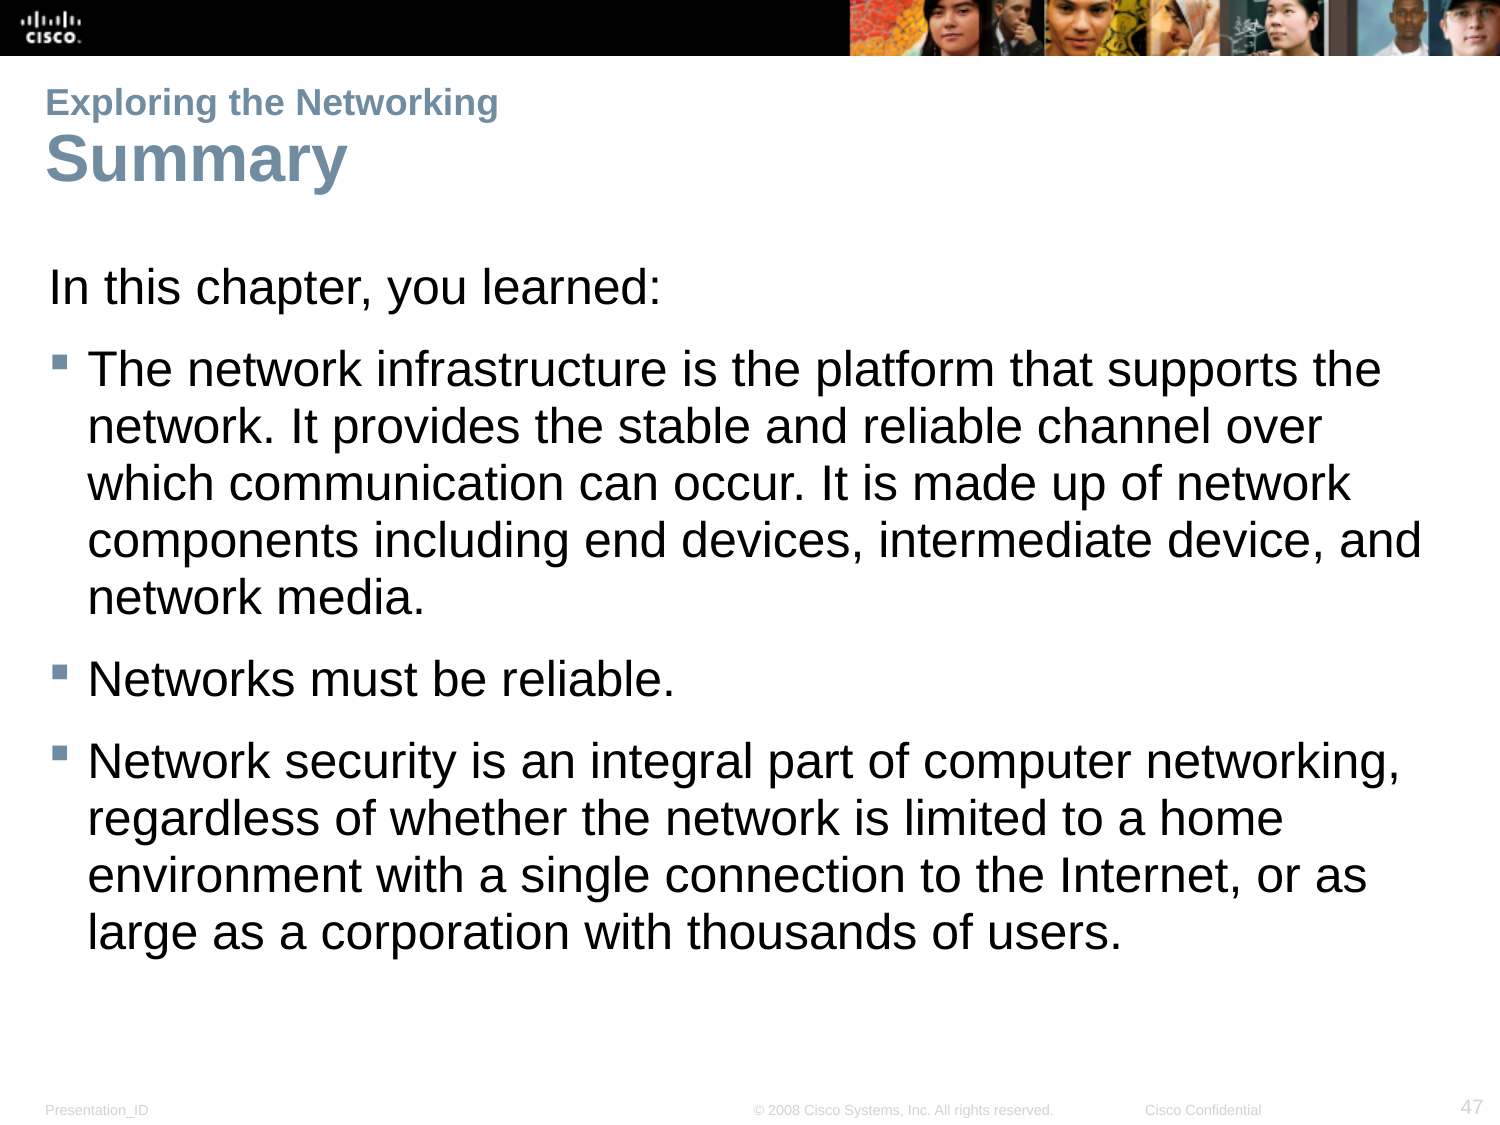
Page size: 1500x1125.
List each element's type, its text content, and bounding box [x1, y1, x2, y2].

picture [0, 0, 1500, 56]
title Exploring the Networking Summary [31, 64, 1471, 203]
list In this chapter, you learned: The network infrastructure is the platform that supports the network. It provides the stable and reliable channel over which communication can occur. It is made up of network components including end devices, intermediate device, and network media. Networks must be reliable. Network security is an integral part of computer networking, regardless of whether the network is limited to a home environment with a single connection to the Internet, or as large as a corporation with thousands of users. [34, 252, 1468, 1061]
